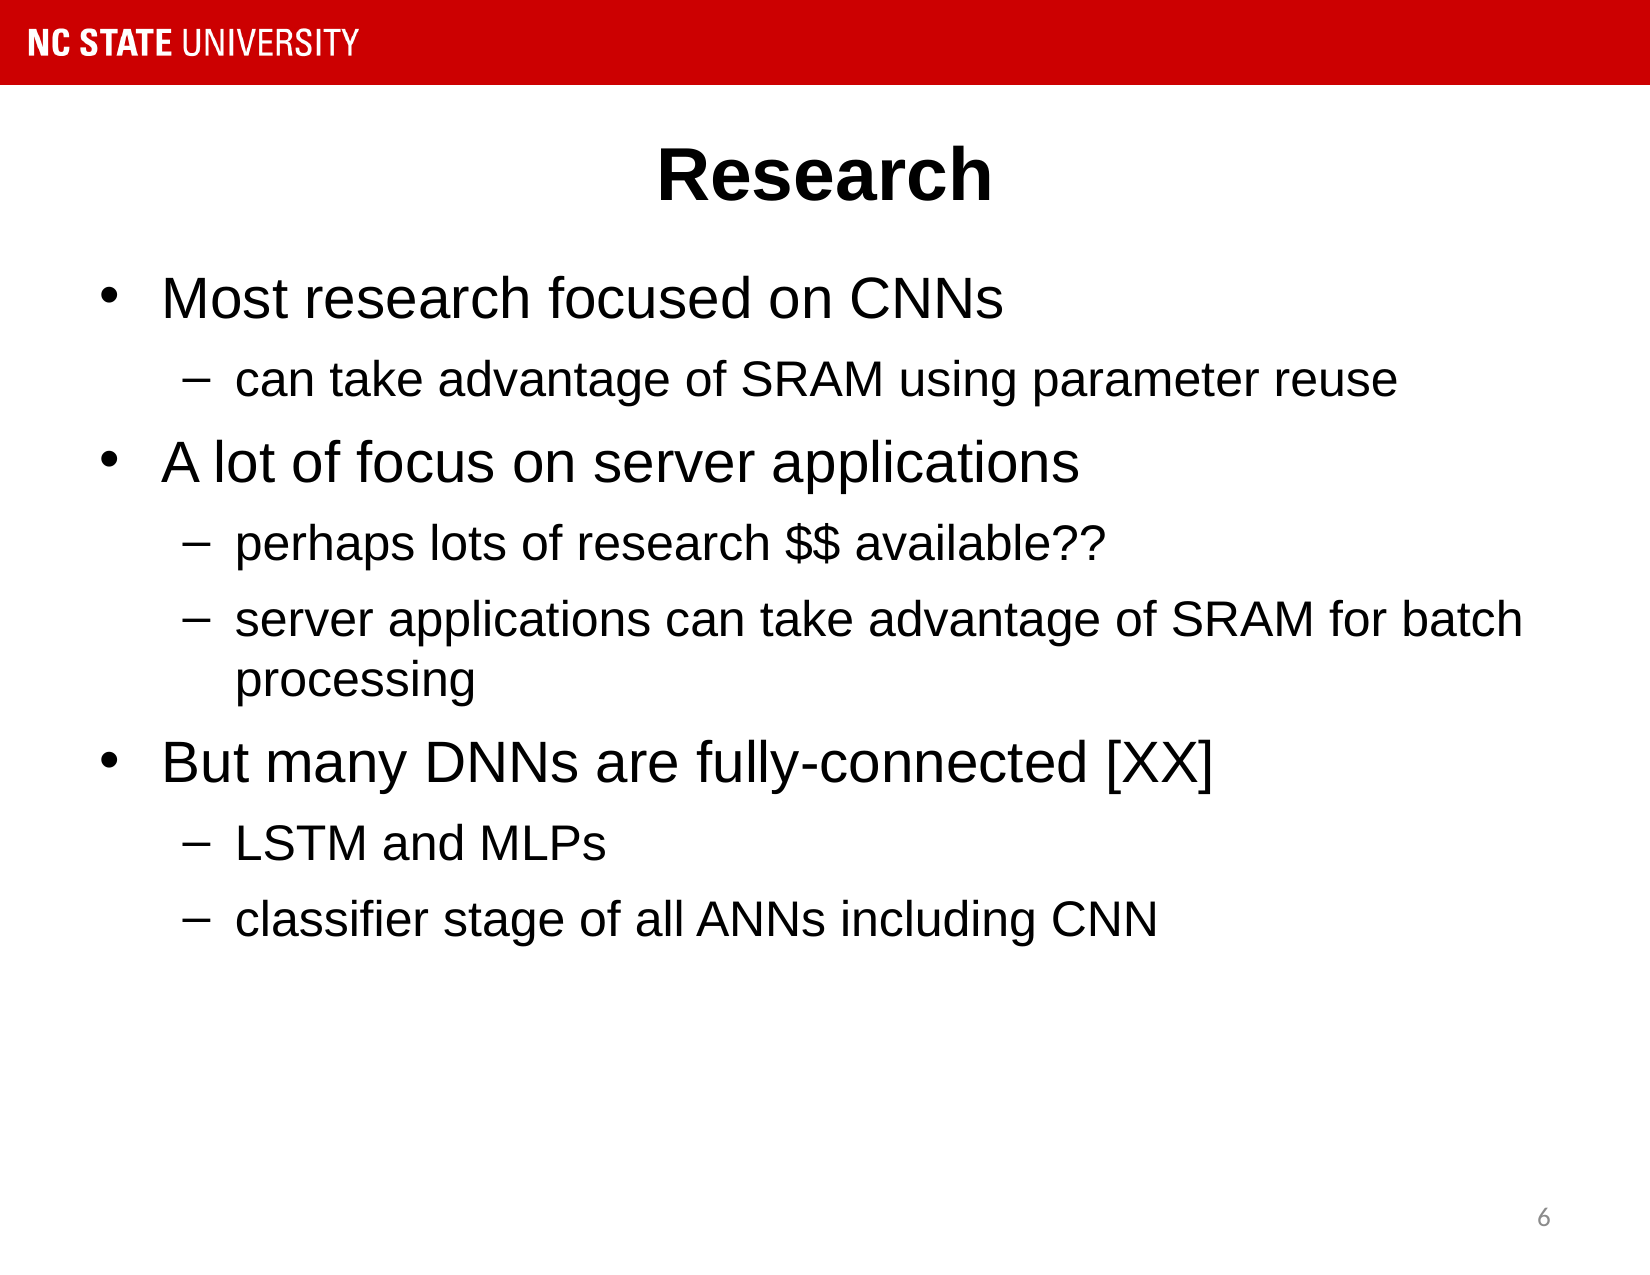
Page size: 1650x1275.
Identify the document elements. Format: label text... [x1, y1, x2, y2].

list Most research focused on CNNs can take advantage of SRAM using parameter reuse A lot of focus on server applications perhaps lots of research $$ available?? server applications can take advantage of SRAM for batch processing But many DNNs are fully-connected [XX] LSTM and MLPs classifier stage of all ANNs including CNN [82, 251, 1547, 1176]
slide_number 6 [1182, 1181, 1568, 1250]
picture [0, 0, 1650, 85]
title Research [82, 70, 1568, 270]
